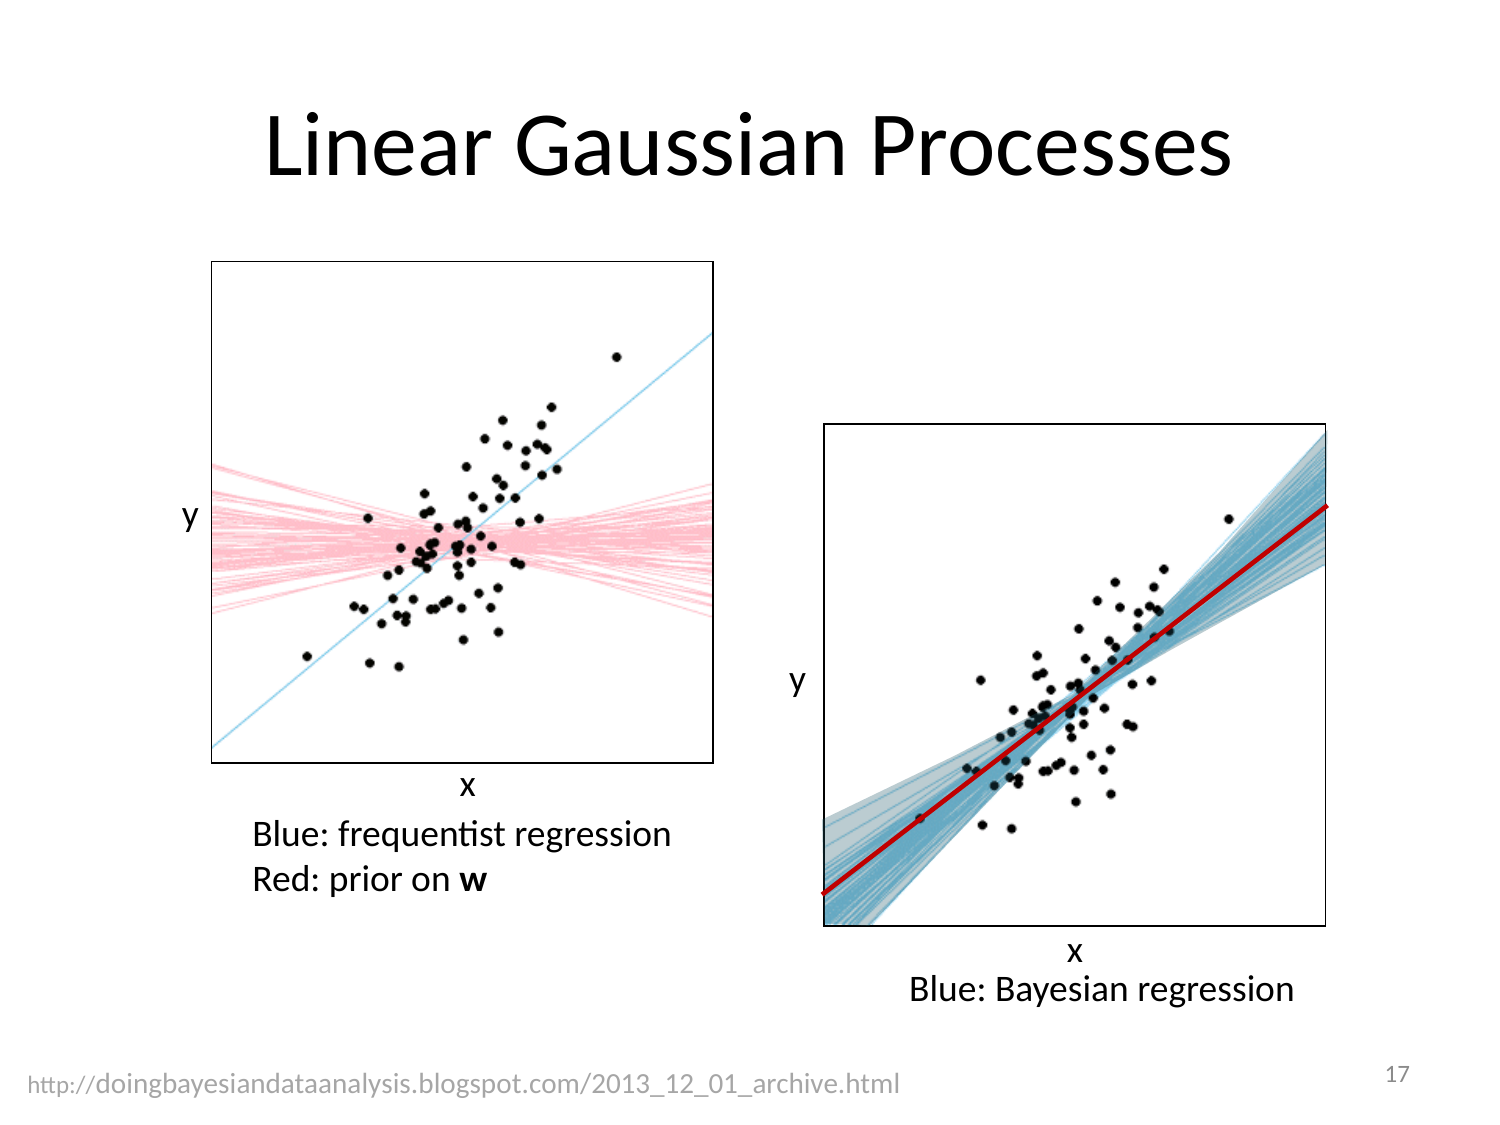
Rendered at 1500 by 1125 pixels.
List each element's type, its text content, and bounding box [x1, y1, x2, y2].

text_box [821, 429, 1328, 927]
text_box y [167, 481, 207, 542]
picture [824, 424, 1326, 429]
text_box Blue: Bayesian regression [894, 956, 1311, 1017]
text_box y [774, 646, 816, 707]
text_box x [1052, 935, 1098, 956]
text_box x [444, 772, 491, 802]
text_box http://doingbayesiandataanalysis.blogspot.com/2013_12_01_archive.html [12, 1057, 950, 1107]
slide_number 17 [1074, 1042, 1425, 1103]
title Linear Gaussian Processes [75, 45, 1425, 233]
picture [212, 262, 713, 763]
text_box Blue: frequentist regression Red: prior on w [237, 802, 688, 907]
